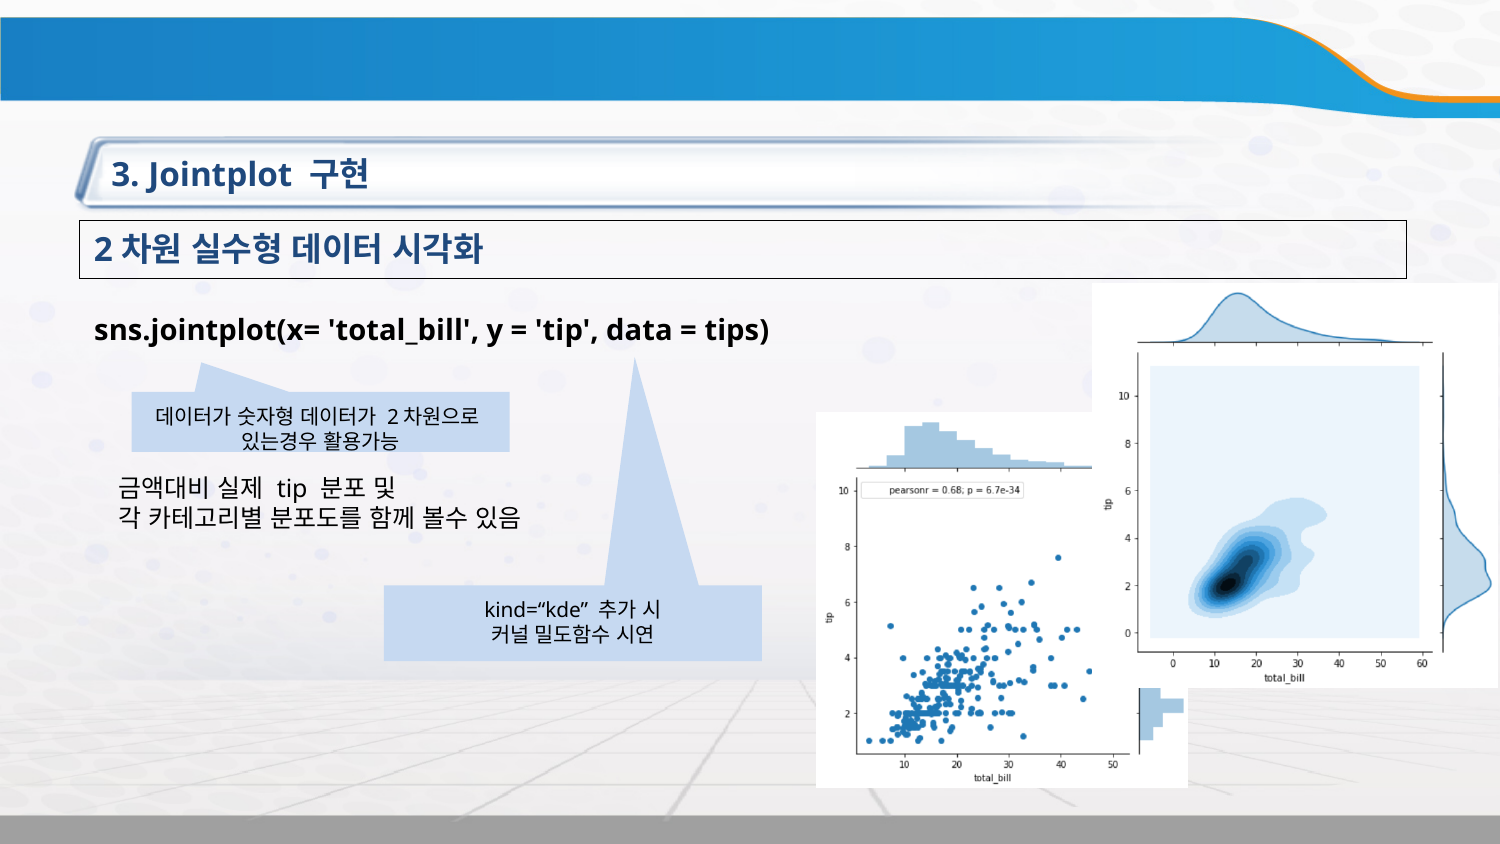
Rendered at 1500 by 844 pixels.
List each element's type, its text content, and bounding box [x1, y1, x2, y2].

text_box 3. Seaborn [29, 0, 1175, 103]
text_box 데이터가 숫자형 데이터가 2차원으로 있는경우 활용가능 [131, 362, 510, 452]
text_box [74, 135, 1289, 216]
text_box sns.jointplot(x= 'total_bill', y = 'tip', data = tips) [79, 304, 786, 354]
text_box 2차원 실수형 데이터 시각화 [79, 220, 1407, 279]
text_box kind=“kde” 추가 시 커널 밀도함수 시연 [383, 356, 762, 662]
picture [0, 0, 1500, 844]
text_box 금액대비 실제 tip 분포 및 각 카테고리별 분포도를 함께 볼수 있음 [104, 465, 537, 540]
